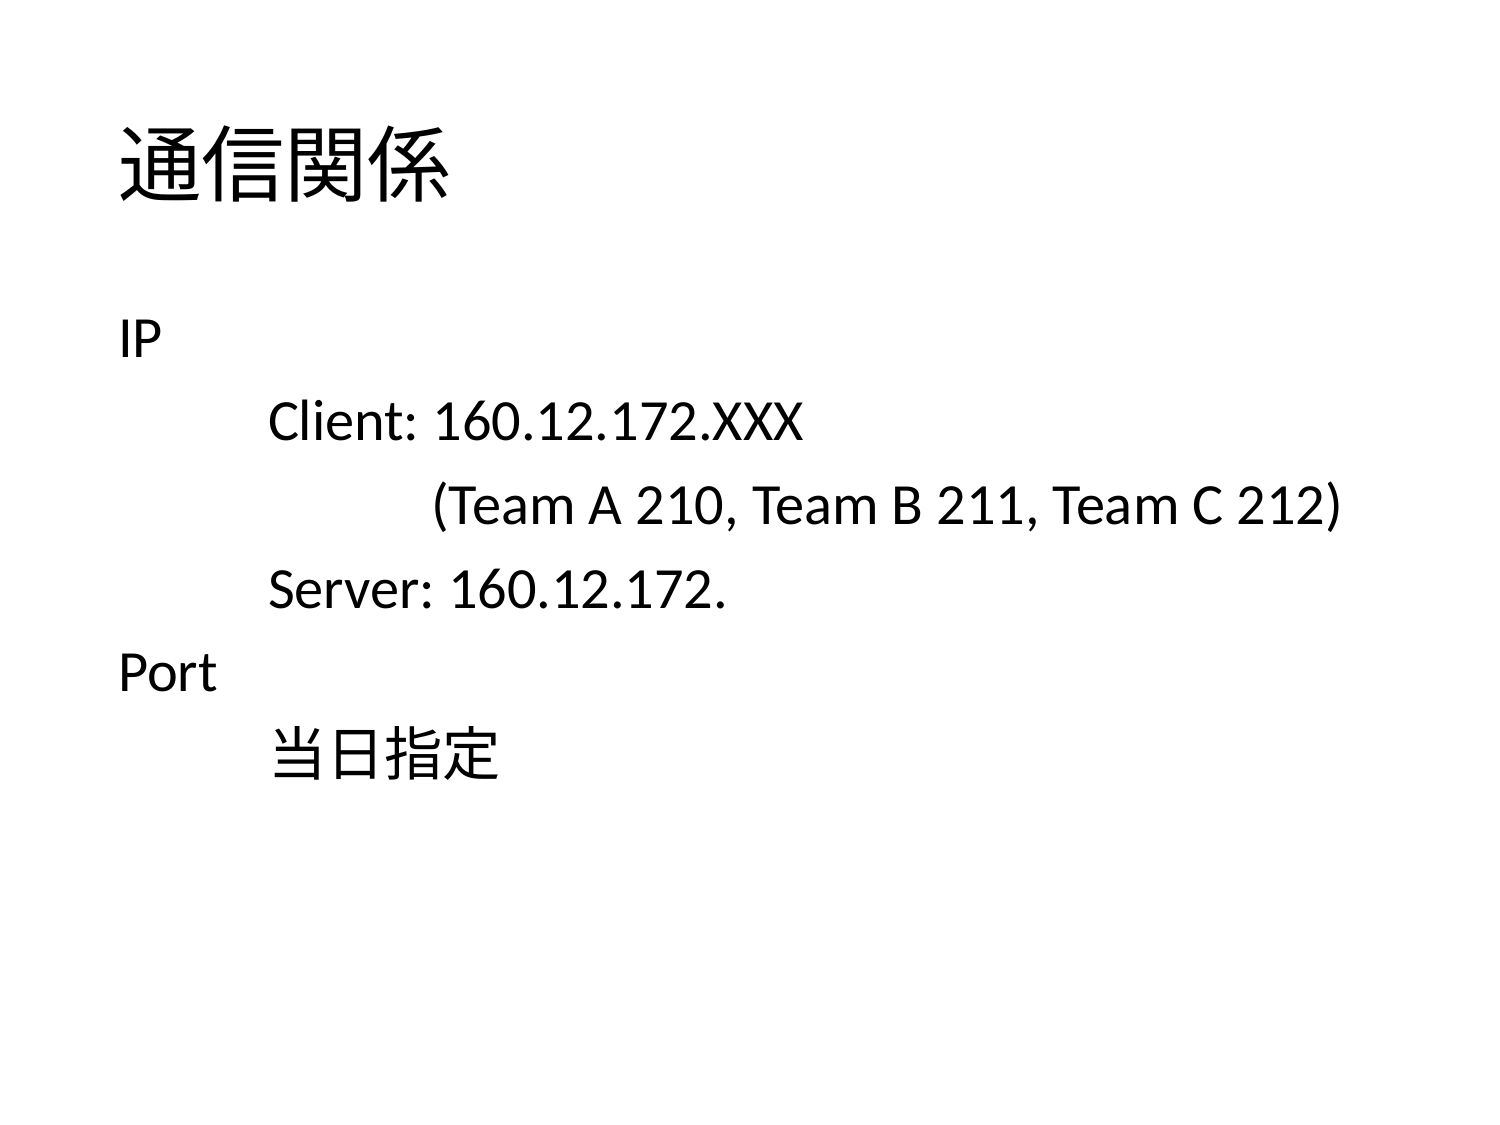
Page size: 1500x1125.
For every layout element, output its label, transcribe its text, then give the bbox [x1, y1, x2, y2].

title 通信関係 [103, 59, 1397, 278]
list IP Client: 160.12.172.XXX (Team A 210, Team B 211, Team C 212) Server: 160.12.172. Port 当日指定 [103, 299, 1397, 1109]
